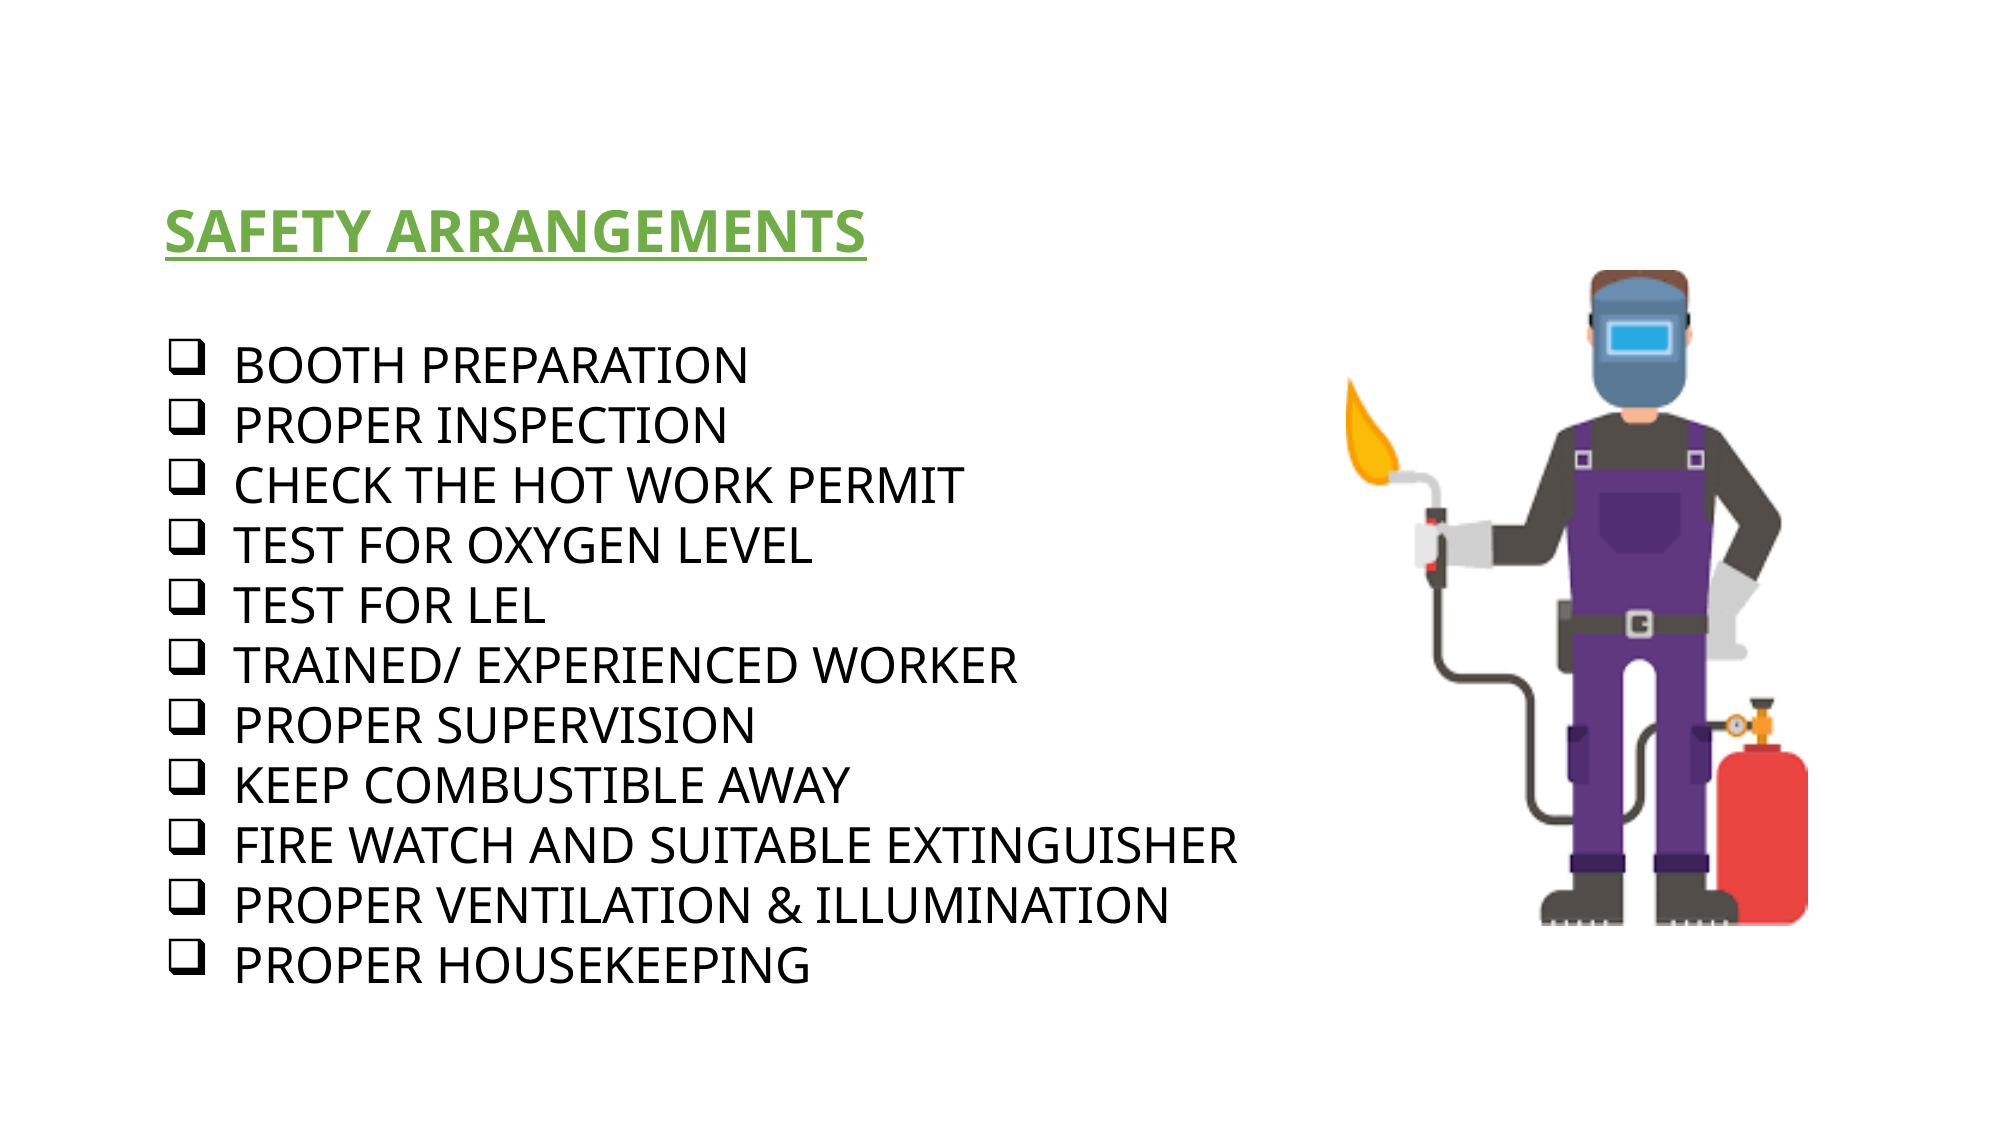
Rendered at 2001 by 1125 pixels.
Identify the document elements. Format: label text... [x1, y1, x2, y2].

text_box SAFETY ARRANGEMENTS BOOTH PREPARATION PROPER INSPECTION CHECK THE HOT WORK PERMIT TEST FOR OXYGEN LEVEL TEST FOR LEL TRAINED/ EXPERIENCED WORKER PROPER SUPERVISION KEEP COMBUSTIBLE AWAY FIRE WATCH AND SUITABLE EXTINGUISHER PROPER VENTILATION & ILLUMINATION PROPER HOUSEKEEPING [149, 186, 1468, 1001]
picture [1346, 270, 1808, 926]
